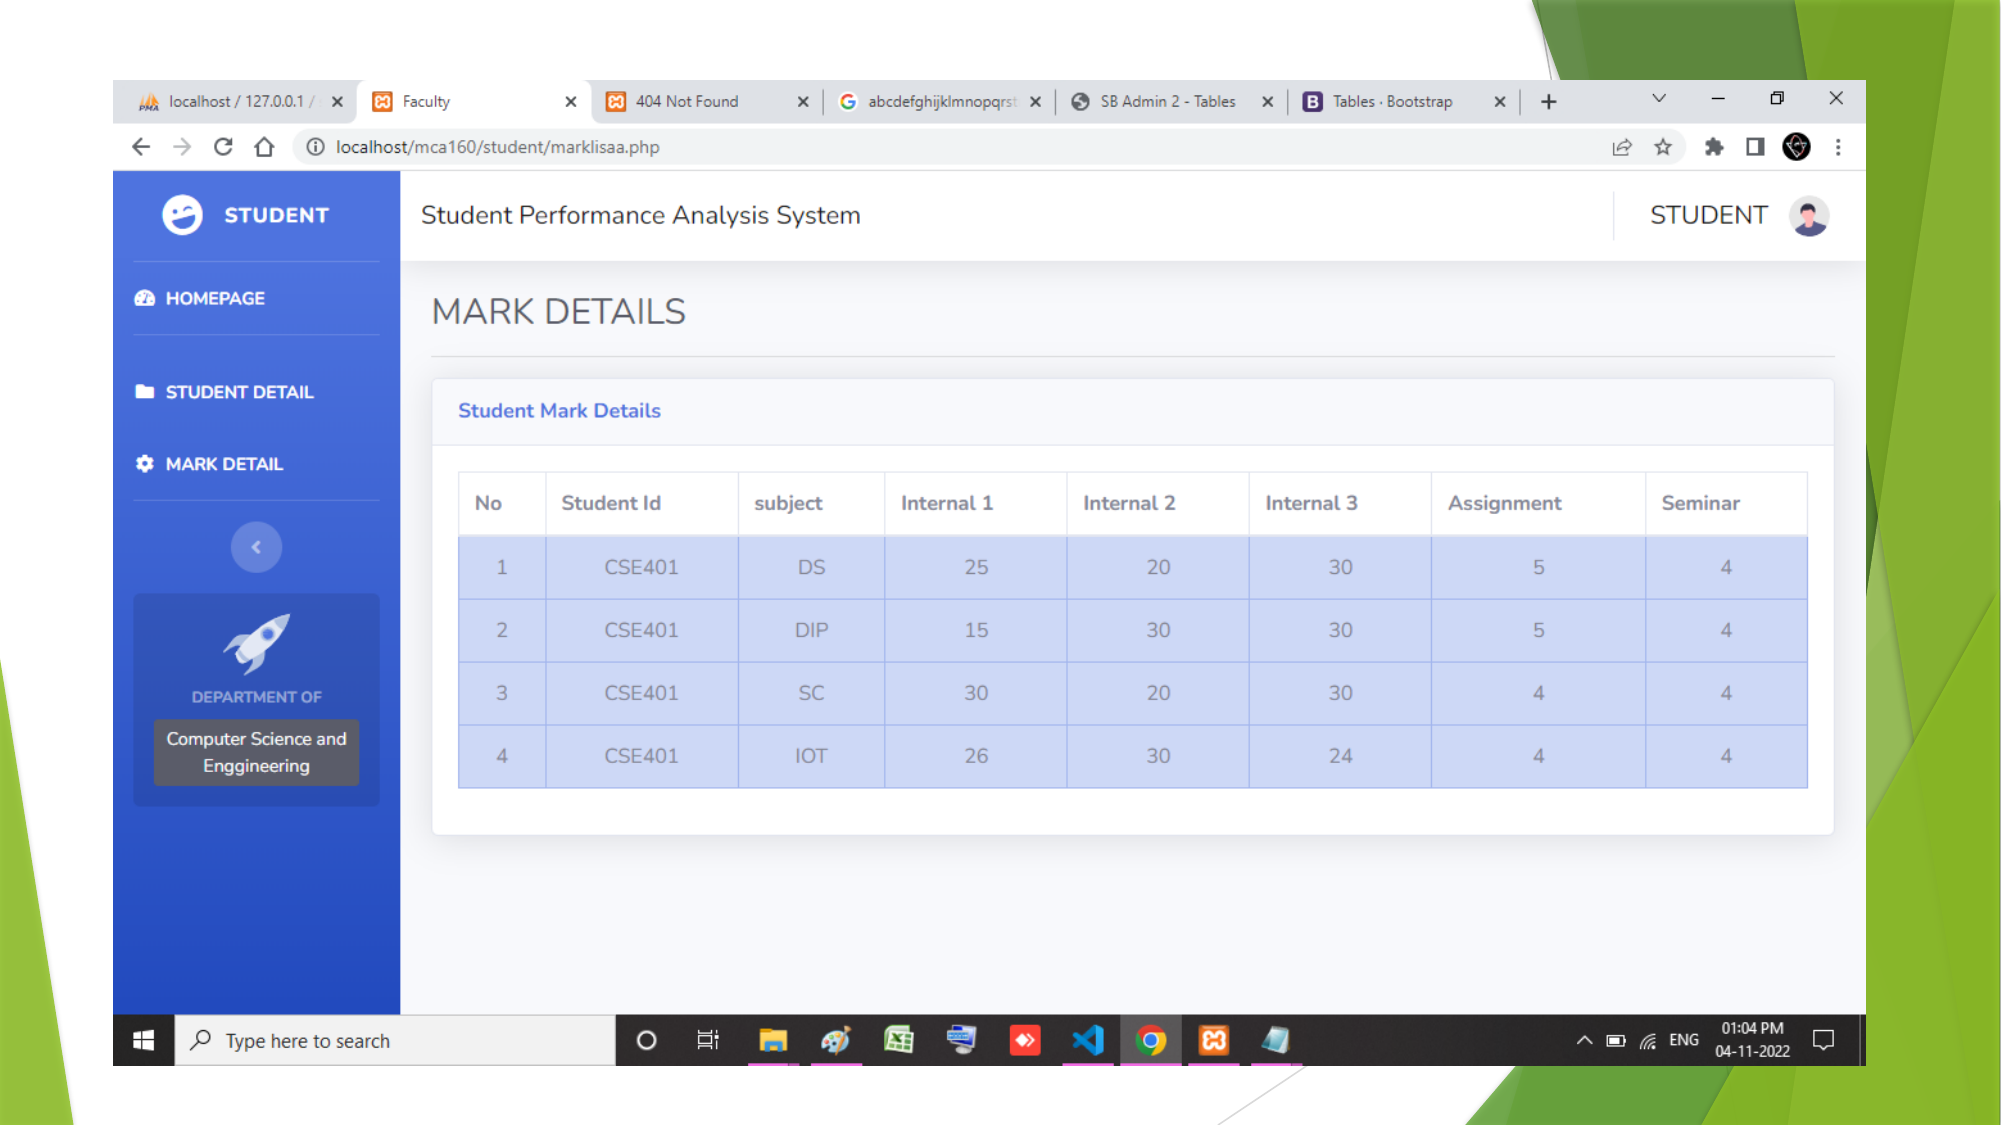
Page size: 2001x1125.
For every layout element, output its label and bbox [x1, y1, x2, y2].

picture [113, 79, 1867, 1067]
